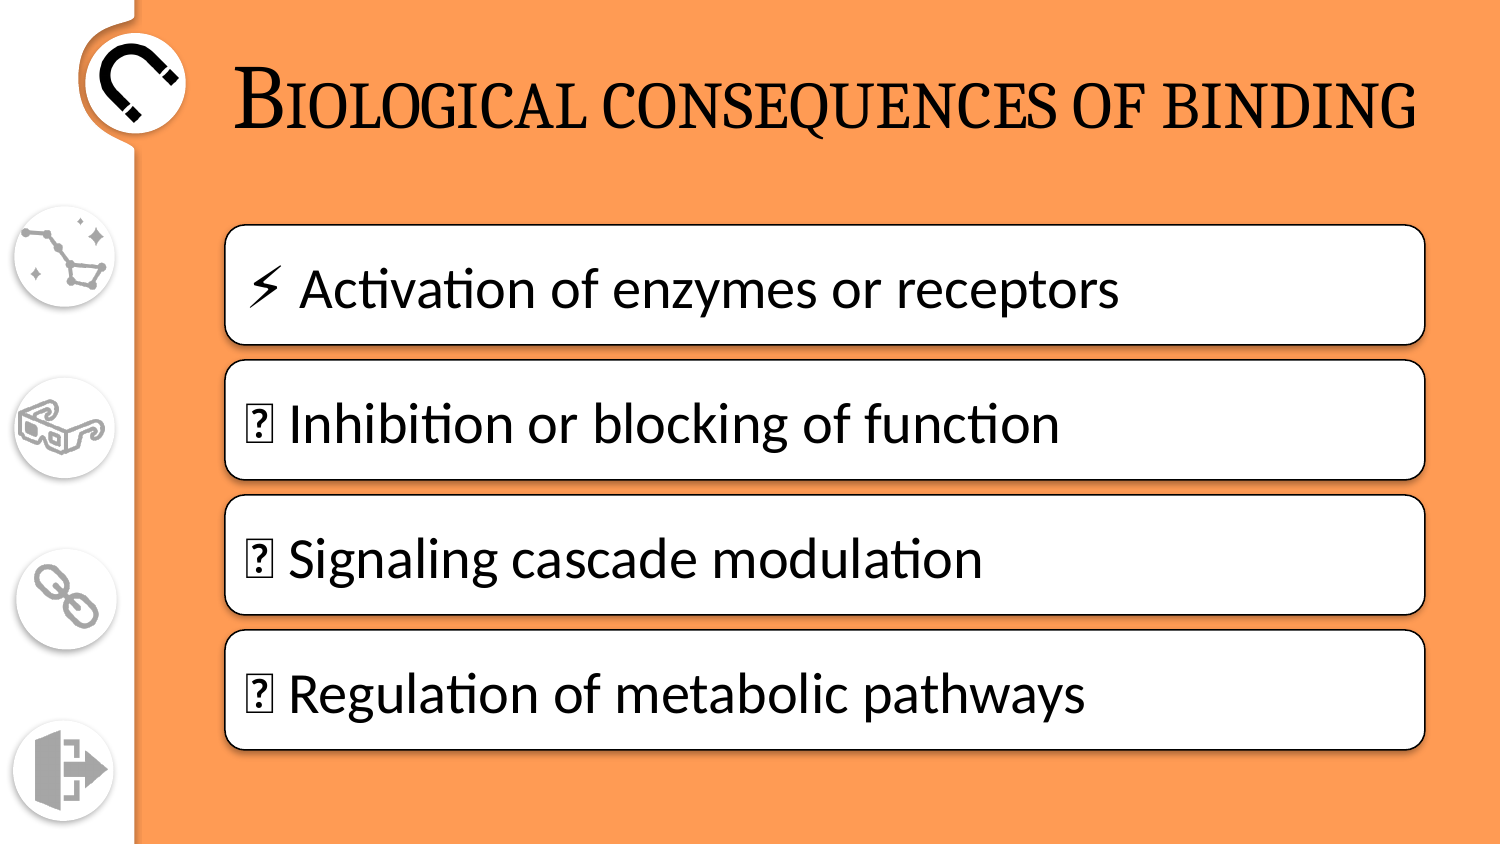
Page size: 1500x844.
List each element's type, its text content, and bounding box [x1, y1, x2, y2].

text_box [12, 720, 116, 822]
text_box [85, 32, 186, 134]
text_box BIOLOGICAL CONSEQUENCES OF BINDING [217, 29, 1433, 155]
text_box 🛑 Inhibition or blocking of function [224, 359, 1426, 481]
text_box 🧩 Regulation of metabolic pathways [224, 629, 1426, 751]
text_box [0, 0, 136, 844]
text_box 🔄 Signaling cascade modulation [224, 494, 1426, 616]
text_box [16, 548, 117, 650]
text_box ⚡ Activation of enzymes or receptors [224, 224, 1426, 346]
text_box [14, 377, 115, 479]
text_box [14, 206, 115, 307]
